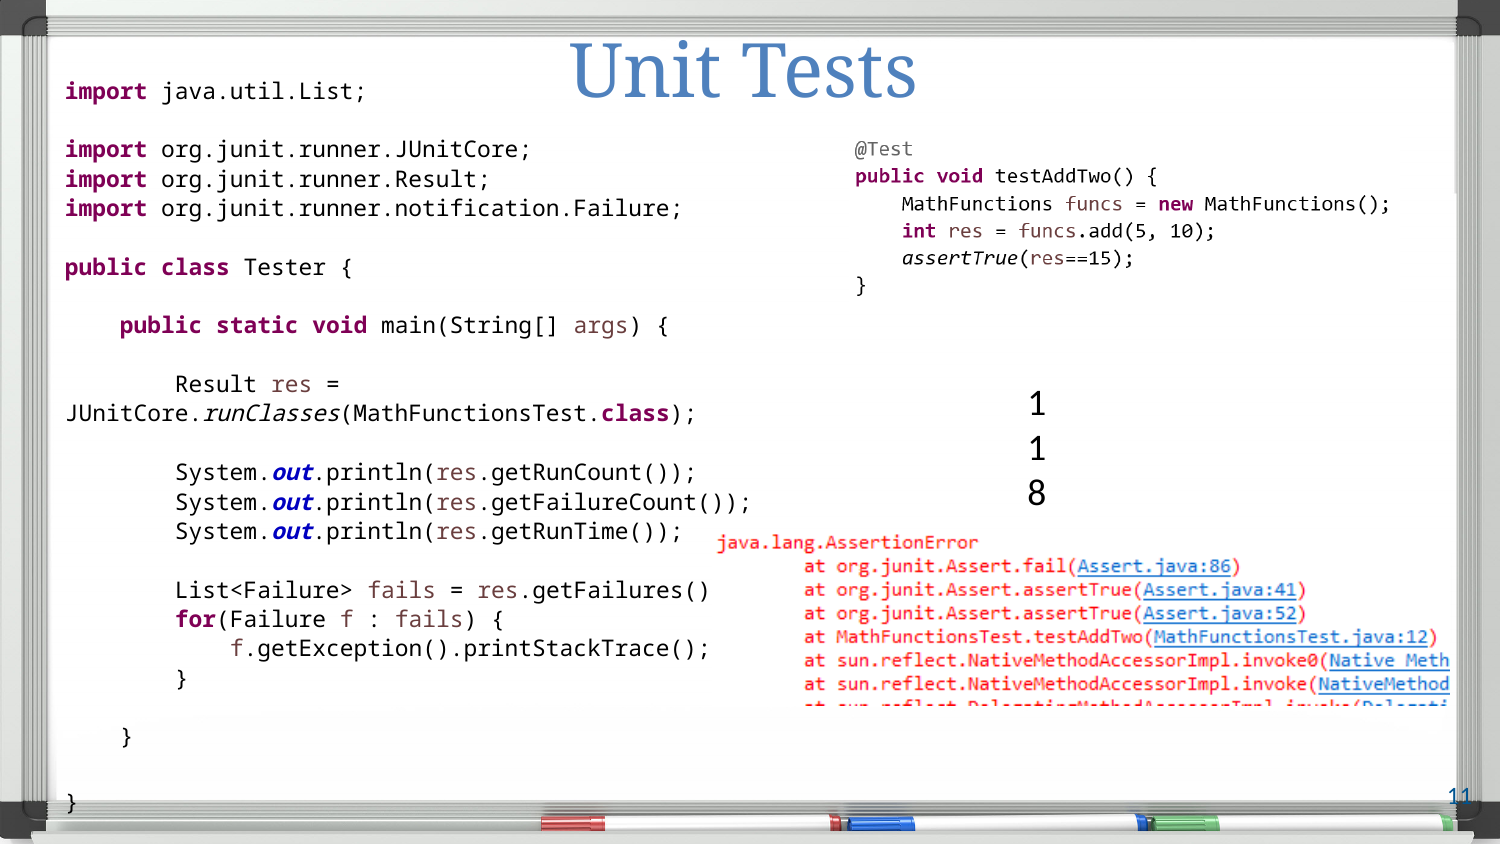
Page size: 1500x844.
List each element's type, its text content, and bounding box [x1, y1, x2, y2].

picture [0, 0, 1500, 844]
text_box 1 1 8 [1012, 370, 1113, 521]
text_box import java.util.List; import org.junit.runner.JUnitCore; import org.junit.runner.Result; import org.junit.runner.notification.Failure; public class Tester { public static void main(String[] args) { Result res = JUnitCore.runClasses(MathFunctionsTest.class); System.out.println(res.getRunCount()); System.out.println(res.getFailureCount()); System.out.println(res.getRunTime()); List<Failure> fails = res.getFailures(); for(Failure f : fails) { f.getException().printStackTrace(); } } } [49, 66, 949, 824]
slide_number 11 [1387, 771, 1488, 817]
title Unit Tests [12, 17, 1475, 118]
